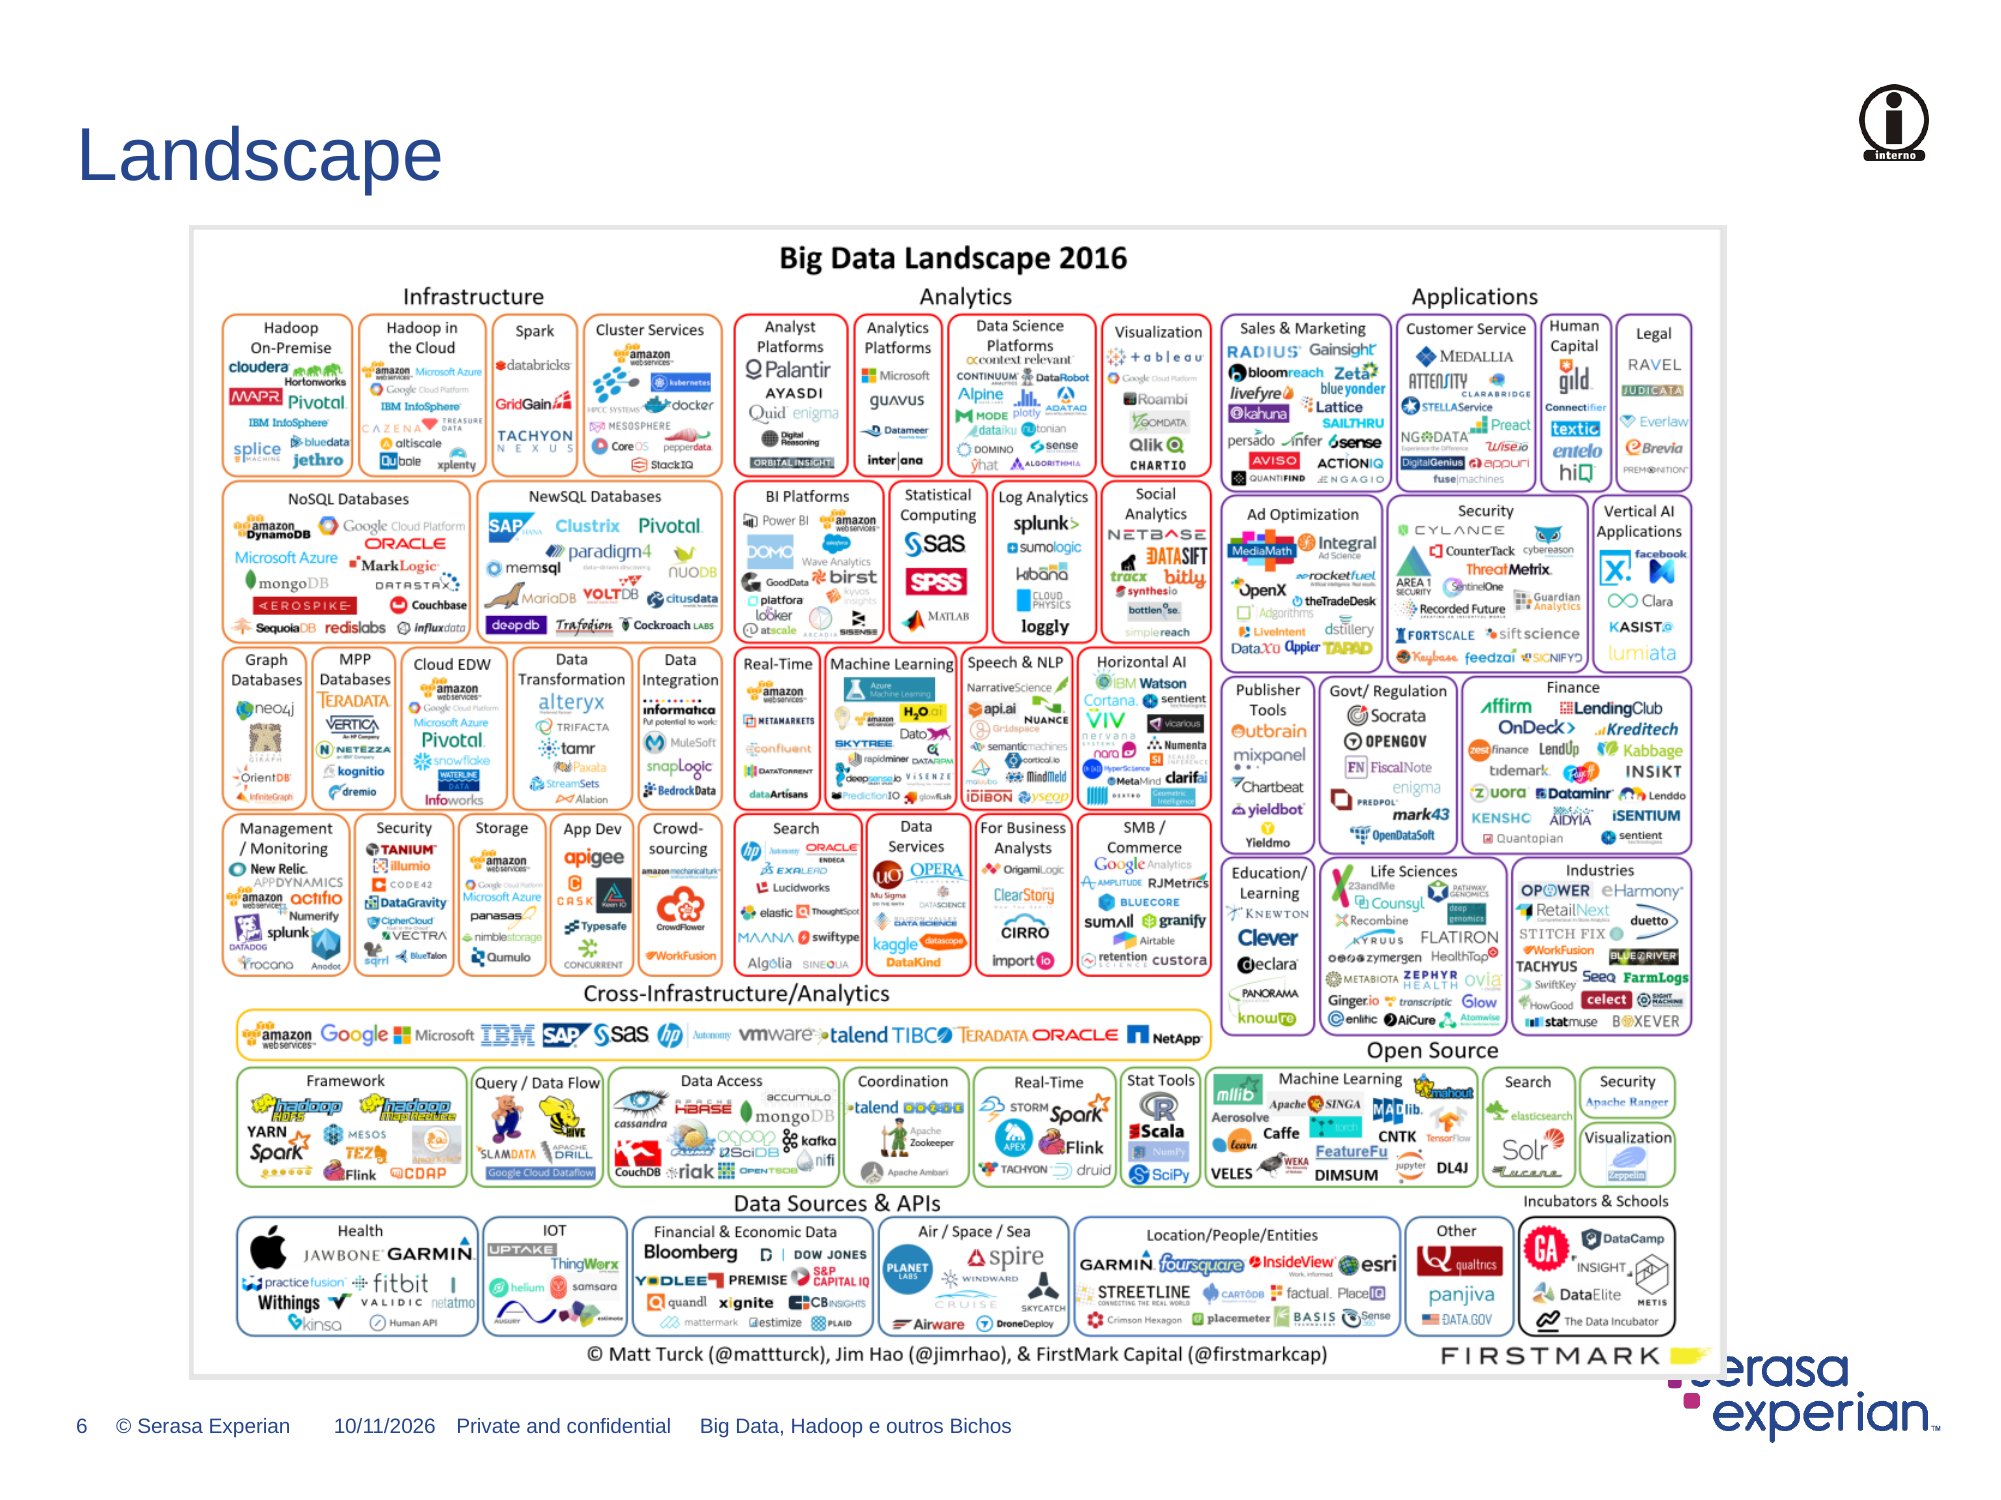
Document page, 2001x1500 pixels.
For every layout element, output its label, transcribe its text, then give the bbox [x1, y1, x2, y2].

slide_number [333, 1412, 452, 1460]
footer Private and confidential Big Data, Hadoop e outros Bichos [456, 1412, 1460, 1460]
picture [1859, 84, 1929, 161]
picture [189, 225, 1959, 1474]
title Landscape [76, 115, 1614, 336]
